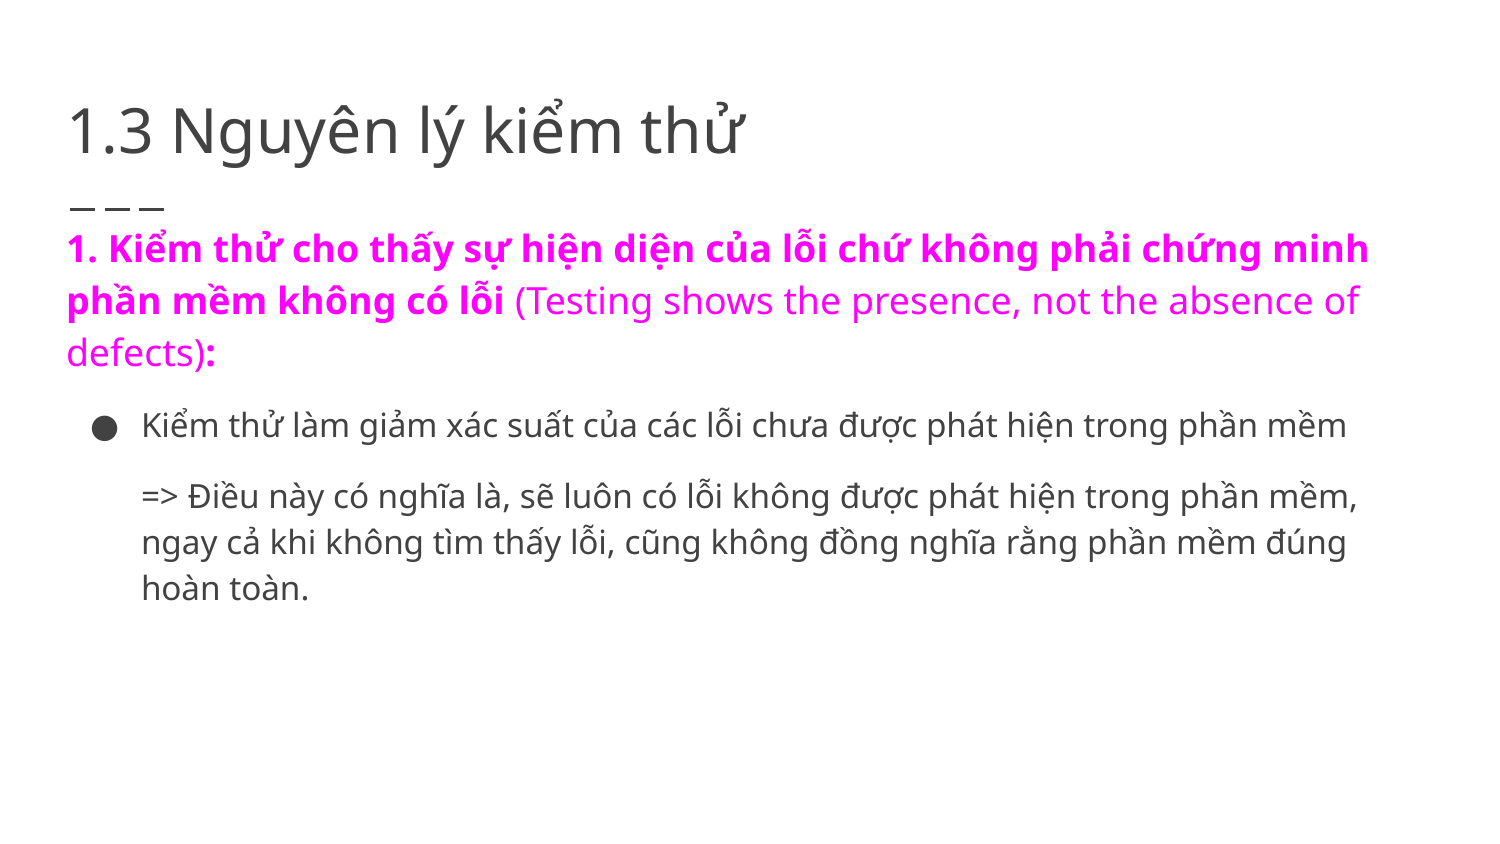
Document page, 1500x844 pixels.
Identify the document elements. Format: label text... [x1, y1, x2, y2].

list 1. Kiểm thử cho thấy sự hiện diện của lỗi chứ không phải chứng minh phần mềm không có lỗi (Testing shows the presence, not the absence of defects): Kiểm thử làm giảm xác suất của các lỗi chưa được phát hiện trong phần mềm => Điều này có nghĩa là, sẽ luôn có lỗi không được phát hiện trong phần mềm, ngay cả khi không tìm thấy lỗi, cũng không đồng nghĩa rằng phần mềm đúng hoàn toàn. [51, 203, 1449, 712]
title 1.3 Nguyên lý kiểm thử [51, 61, 1449, 182]
